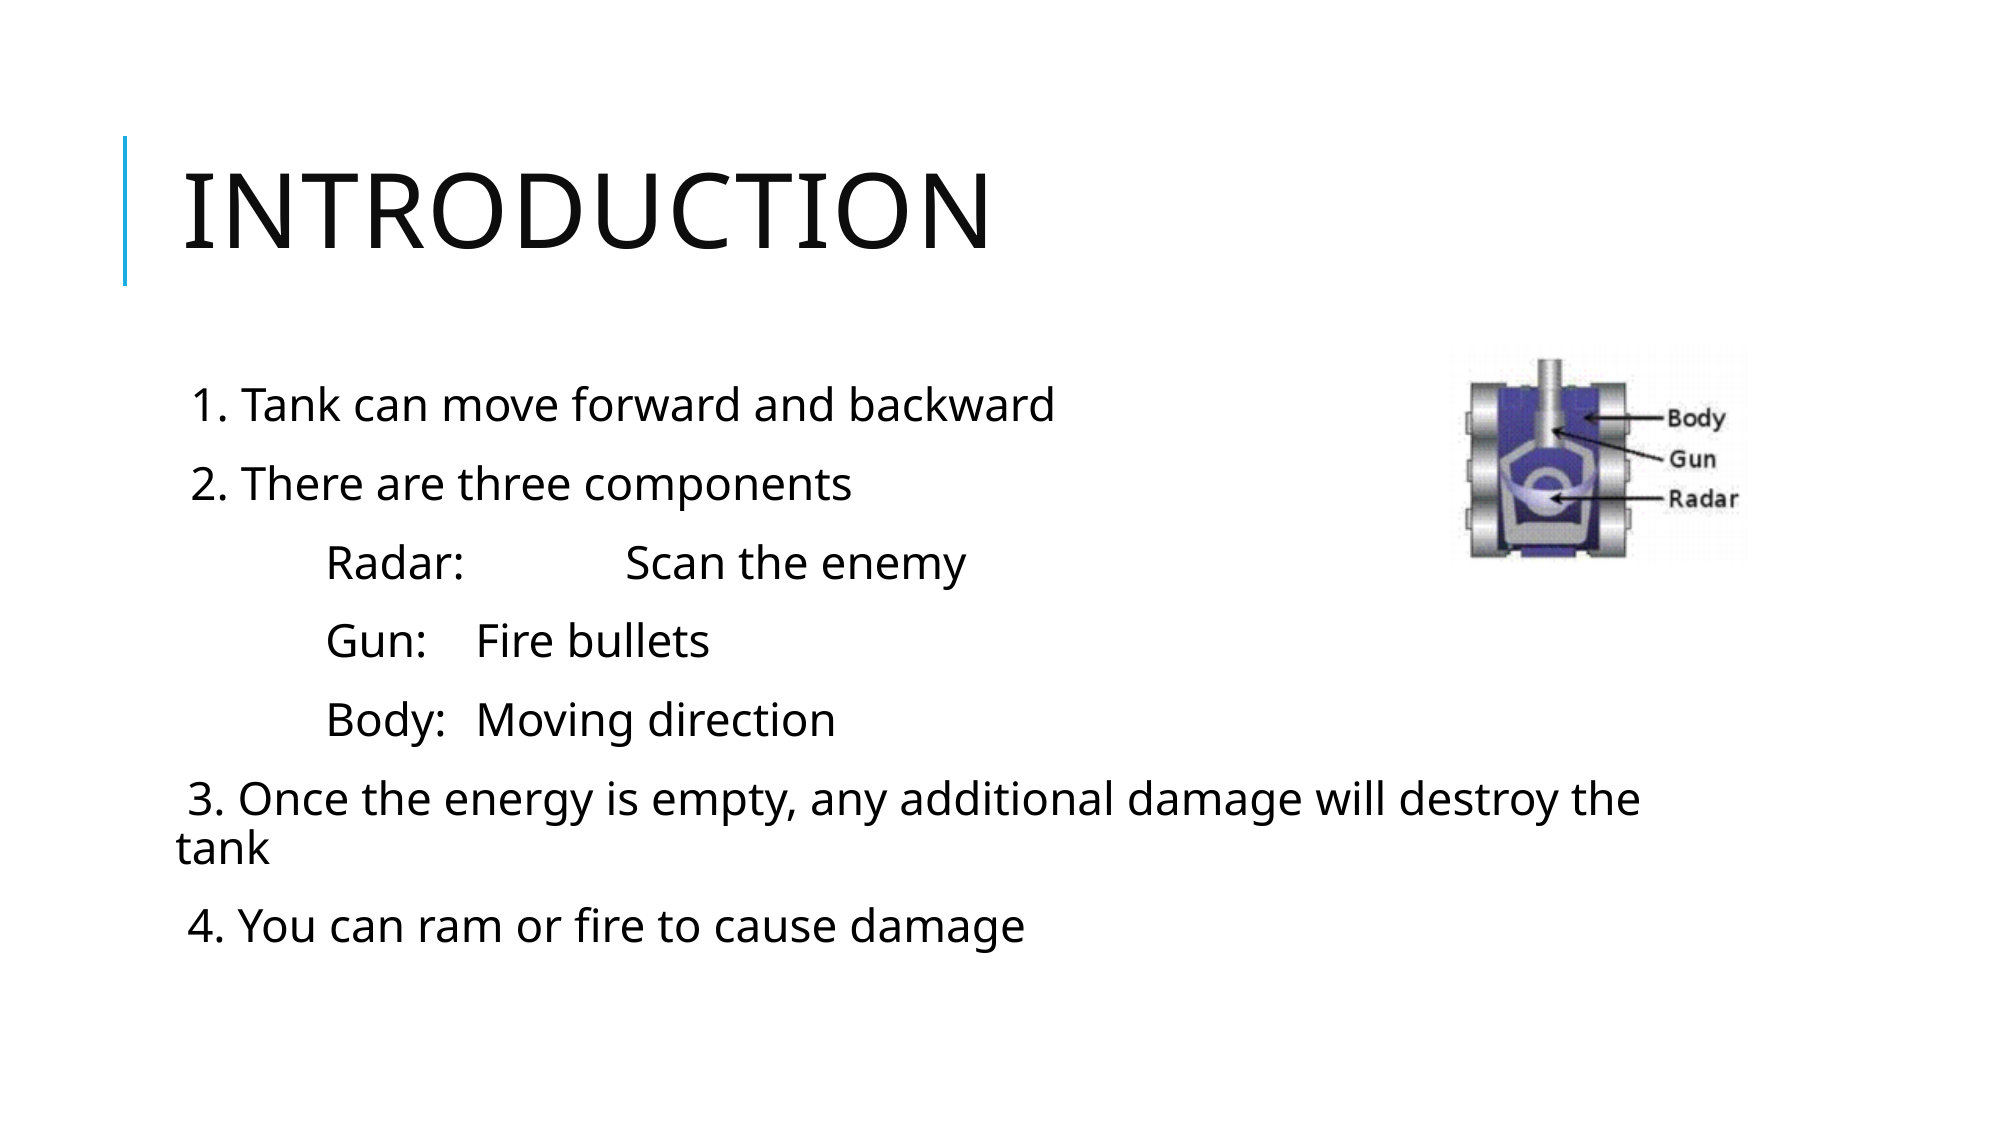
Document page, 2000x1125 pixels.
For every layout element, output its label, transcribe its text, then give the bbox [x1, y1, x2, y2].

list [1436, 341, 1763, 576]
title Introduction [167, 96, 1762, 342]
text_box 1. Tank can move forward and backward 2. There are three components Radar: Scan the enemy Gun: Fire bullets Body: Moving direction 3. Once the energy is empty, any additional damage will destroy the tank 4. You can ram or fire to cause damage [167, 374, 1700, 1035]
